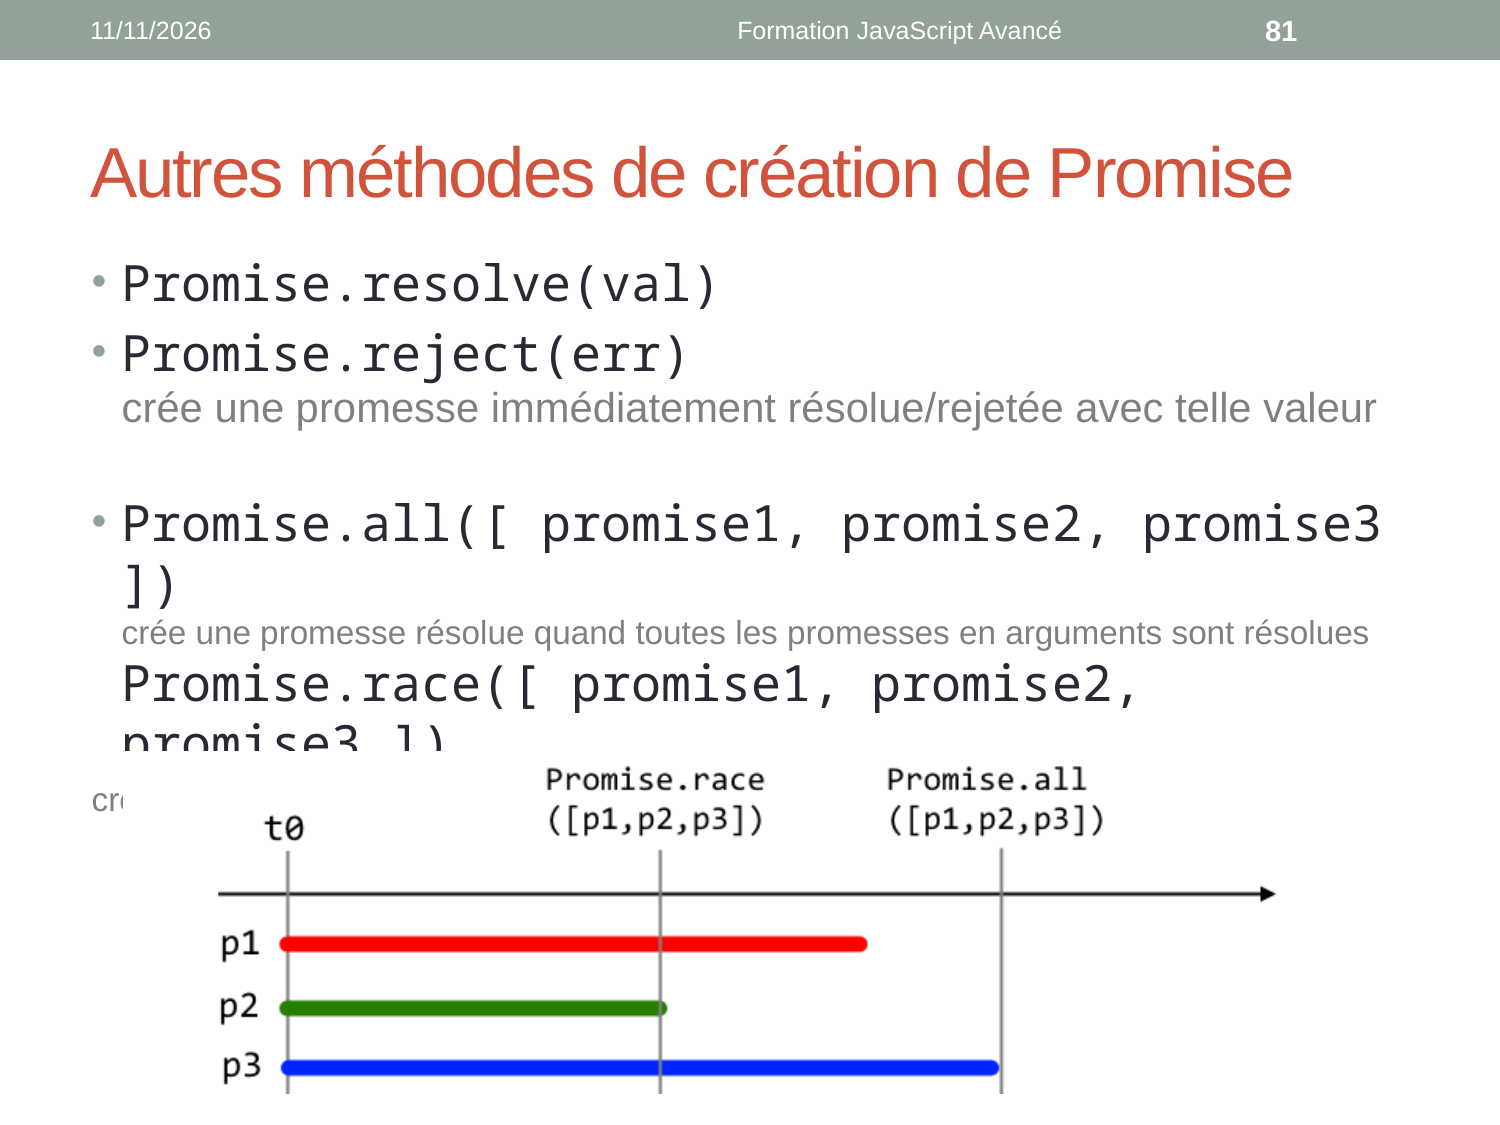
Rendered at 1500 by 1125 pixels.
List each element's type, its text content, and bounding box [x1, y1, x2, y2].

list Promise.resolve(val) Promise.reject(err) crée une promesse immédiatement résolue/rejetée avec telle valeur Promise.all([ promise1, promise2, promise3 ]) crée une promesse résolue quand toutes les promesses en arguments sont résolues Promise.race([ promise1, promise2, promise3 ]) crée une promesse résolue dès que l’une des promesses en argument est résolue [76, 243, 1427, 1044]
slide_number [75, 3, 550, 57]
title Autres méthodes de création de Promise [75, 87, 1425, 250]
picture [123, 751, 1375, 1095]
footer Formation JavaScript Avancé [562, 3, 1238, 57]
slide_number 81 [1250, 3, 1425, 57]
